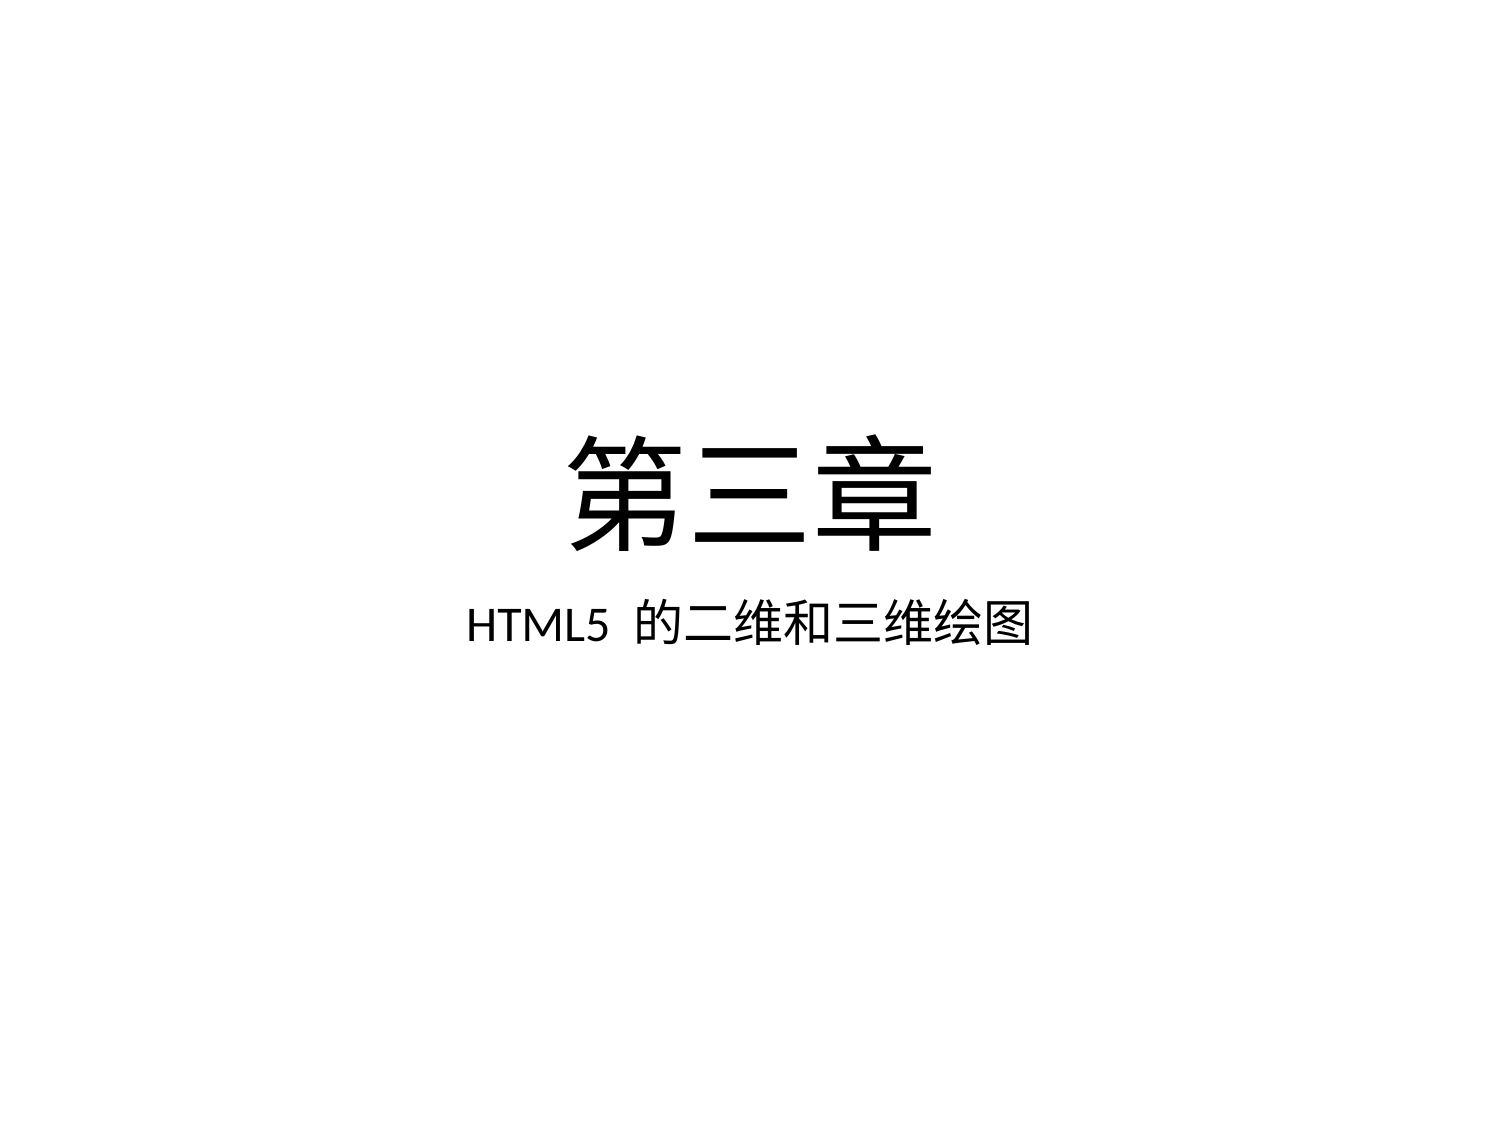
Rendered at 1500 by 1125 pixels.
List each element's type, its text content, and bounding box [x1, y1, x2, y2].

title 第三章 [112, 184, 1388, 576]
subtitle HTML5 的二维和三维绘图 [187, 590, 1313, 863]
